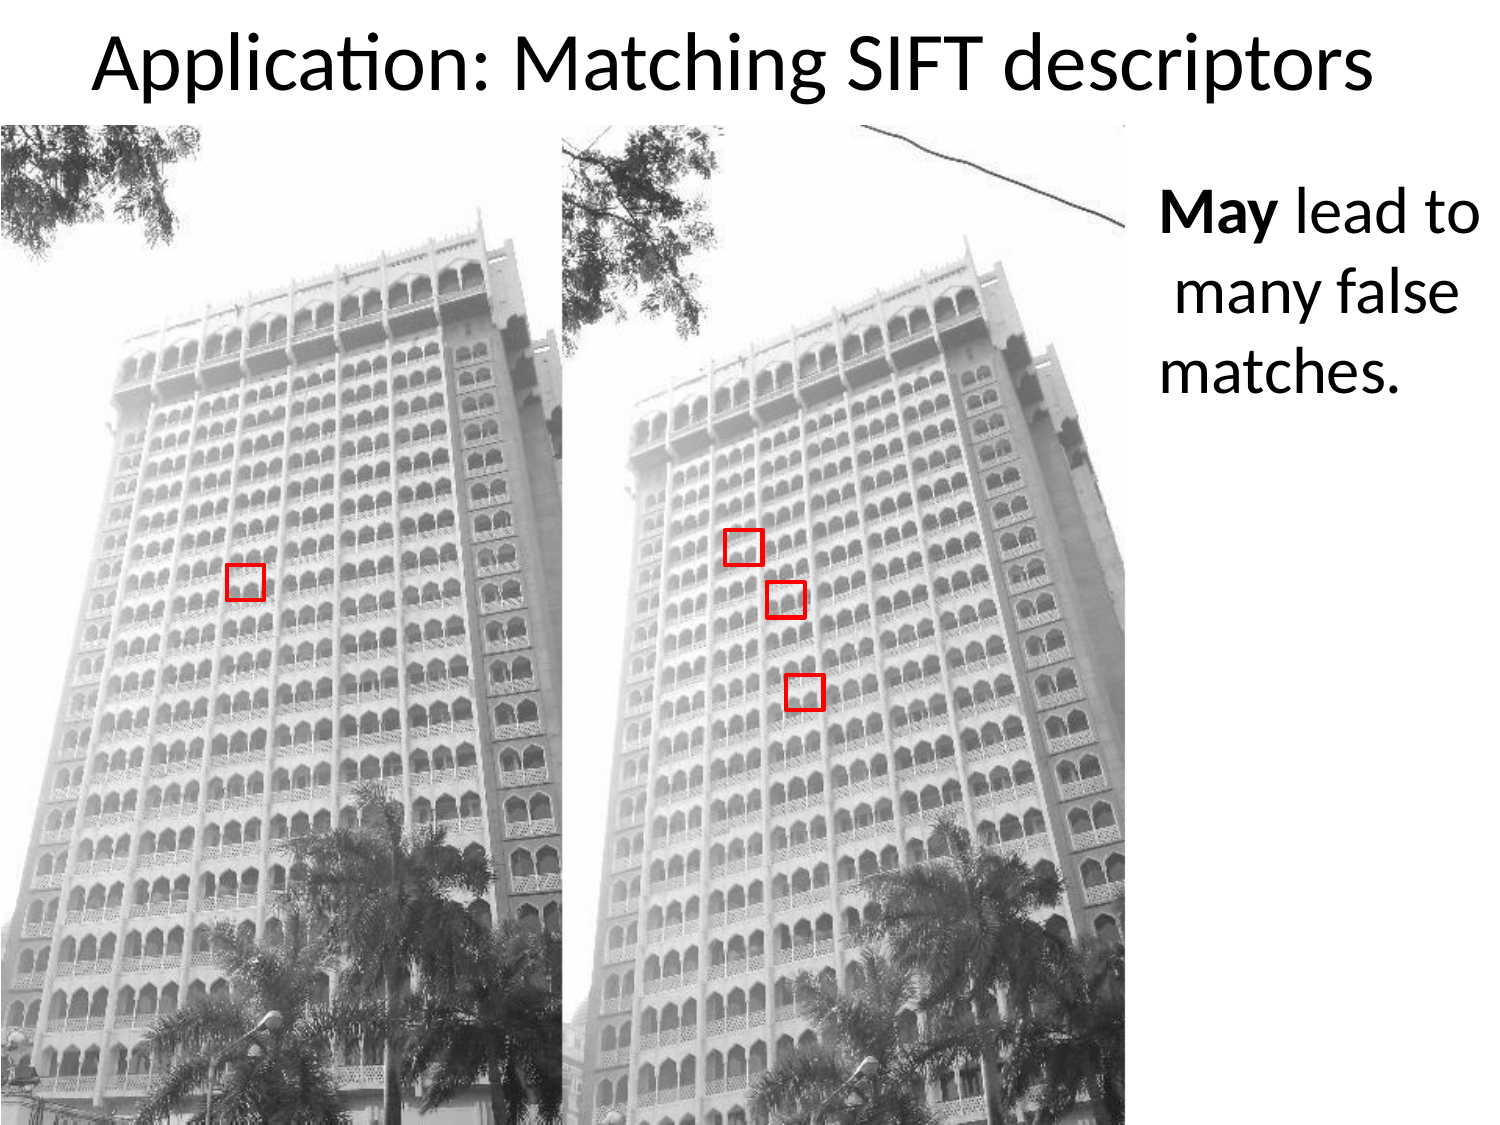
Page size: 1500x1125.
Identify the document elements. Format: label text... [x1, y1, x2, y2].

text_box May lead to many false matches. [1132, 164, 1485, 407]
picture [0, 125, 1127, 1125]
title Application: Matching SIFT descriptors [88, 5, 1388, 164]
